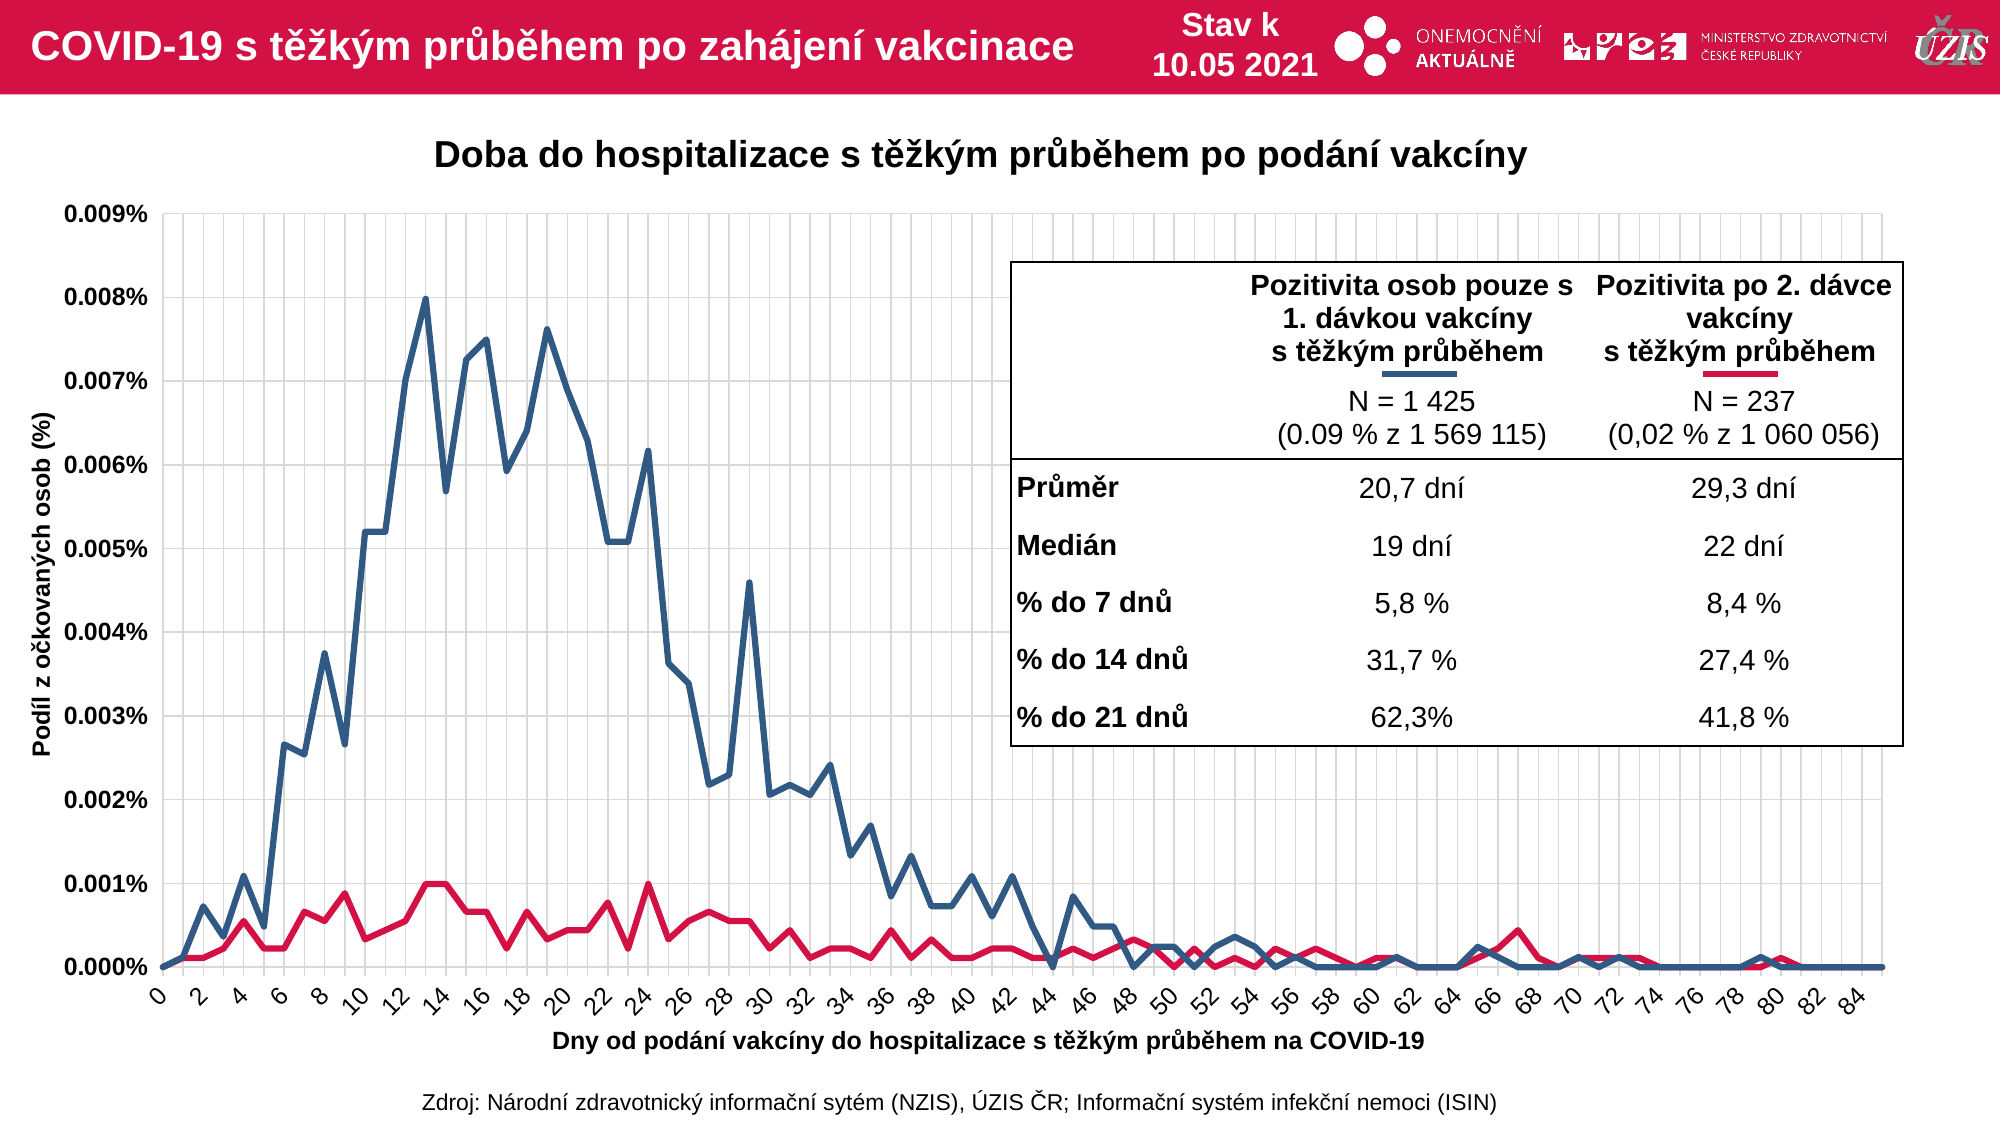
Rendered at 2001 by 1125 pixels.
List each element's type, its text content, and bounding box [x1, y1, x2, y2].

chart [63, 189, 1952, 1024]
text_box Podíl z očkovaných osob (%) [17, 346, 63, 823]
picture [1350, 16, 1542, 76]
picture [1915, 15, 1989, 66]
title COVID-19 s těžkým průběhem po zahájení vakcinace [15, 0, 1236, 95]
text_box Stav k 10.05 2021 [1120, 0, 1350, 91]
picture [1563, 31, 1888, 60]
text_box Dny od podání vakcíny do hospitalizace s těžkým průběhem na COVID-19 [154, 1024, 1825, 1063]
text_box Zdroj: Národní zdravotnický informační sytém (NZIS), ÚZIS ČR; Informační systém infekční nemoci (ISIN) [284, 1079, 1643, 1122]
text_box Doba do hospitalizace s těžkým průběhem po podání vakcíny [124, 122, 1838, 183]
